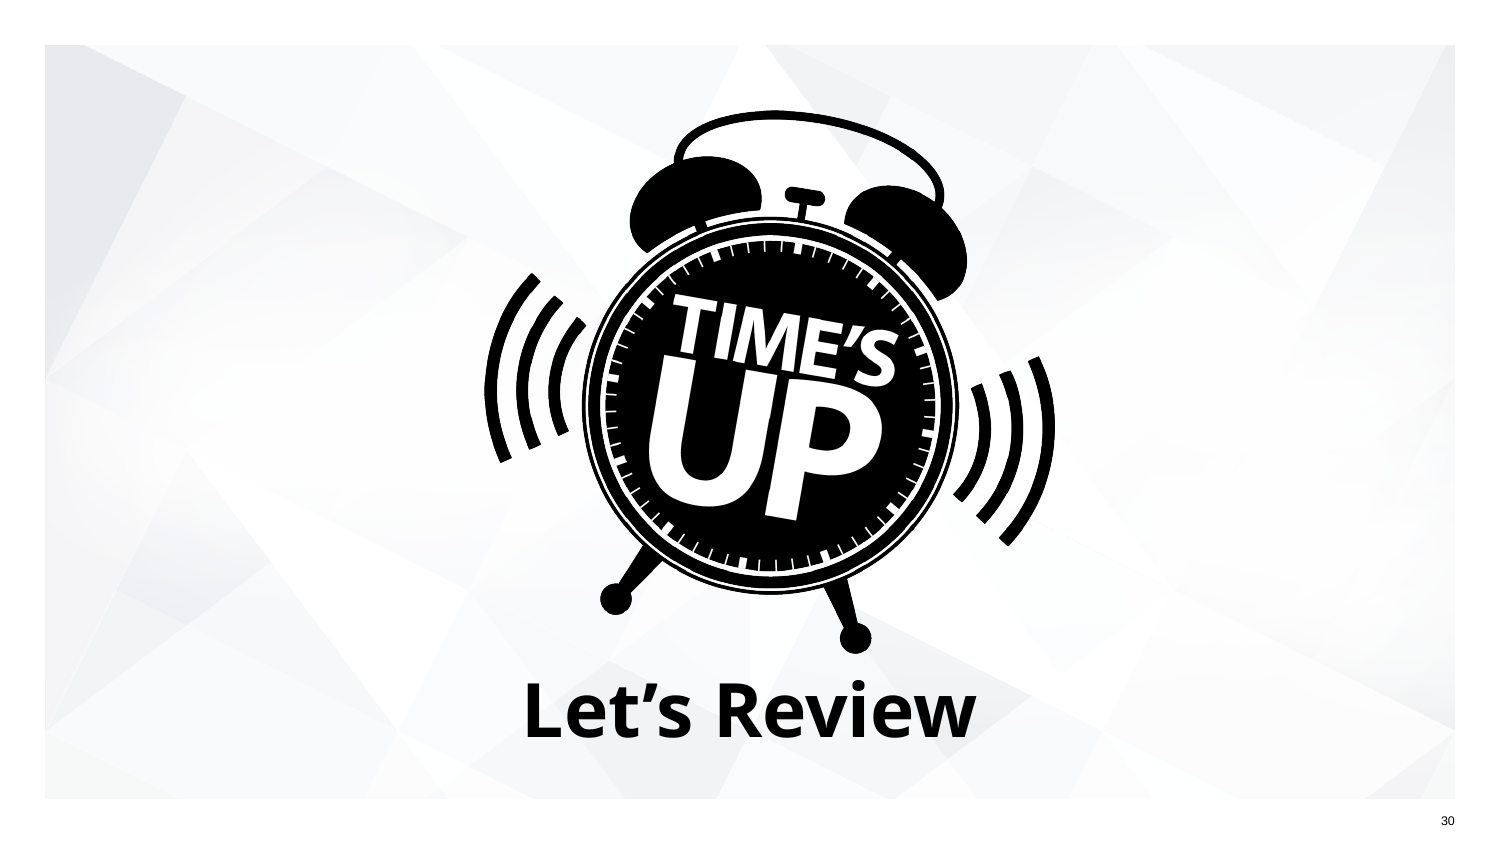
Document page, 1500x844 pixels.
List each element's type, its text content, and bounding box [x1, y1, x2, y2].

picture [45, 45, 1455, 799]
slide_number ‹#› [1412, 813, 1455, 831]
